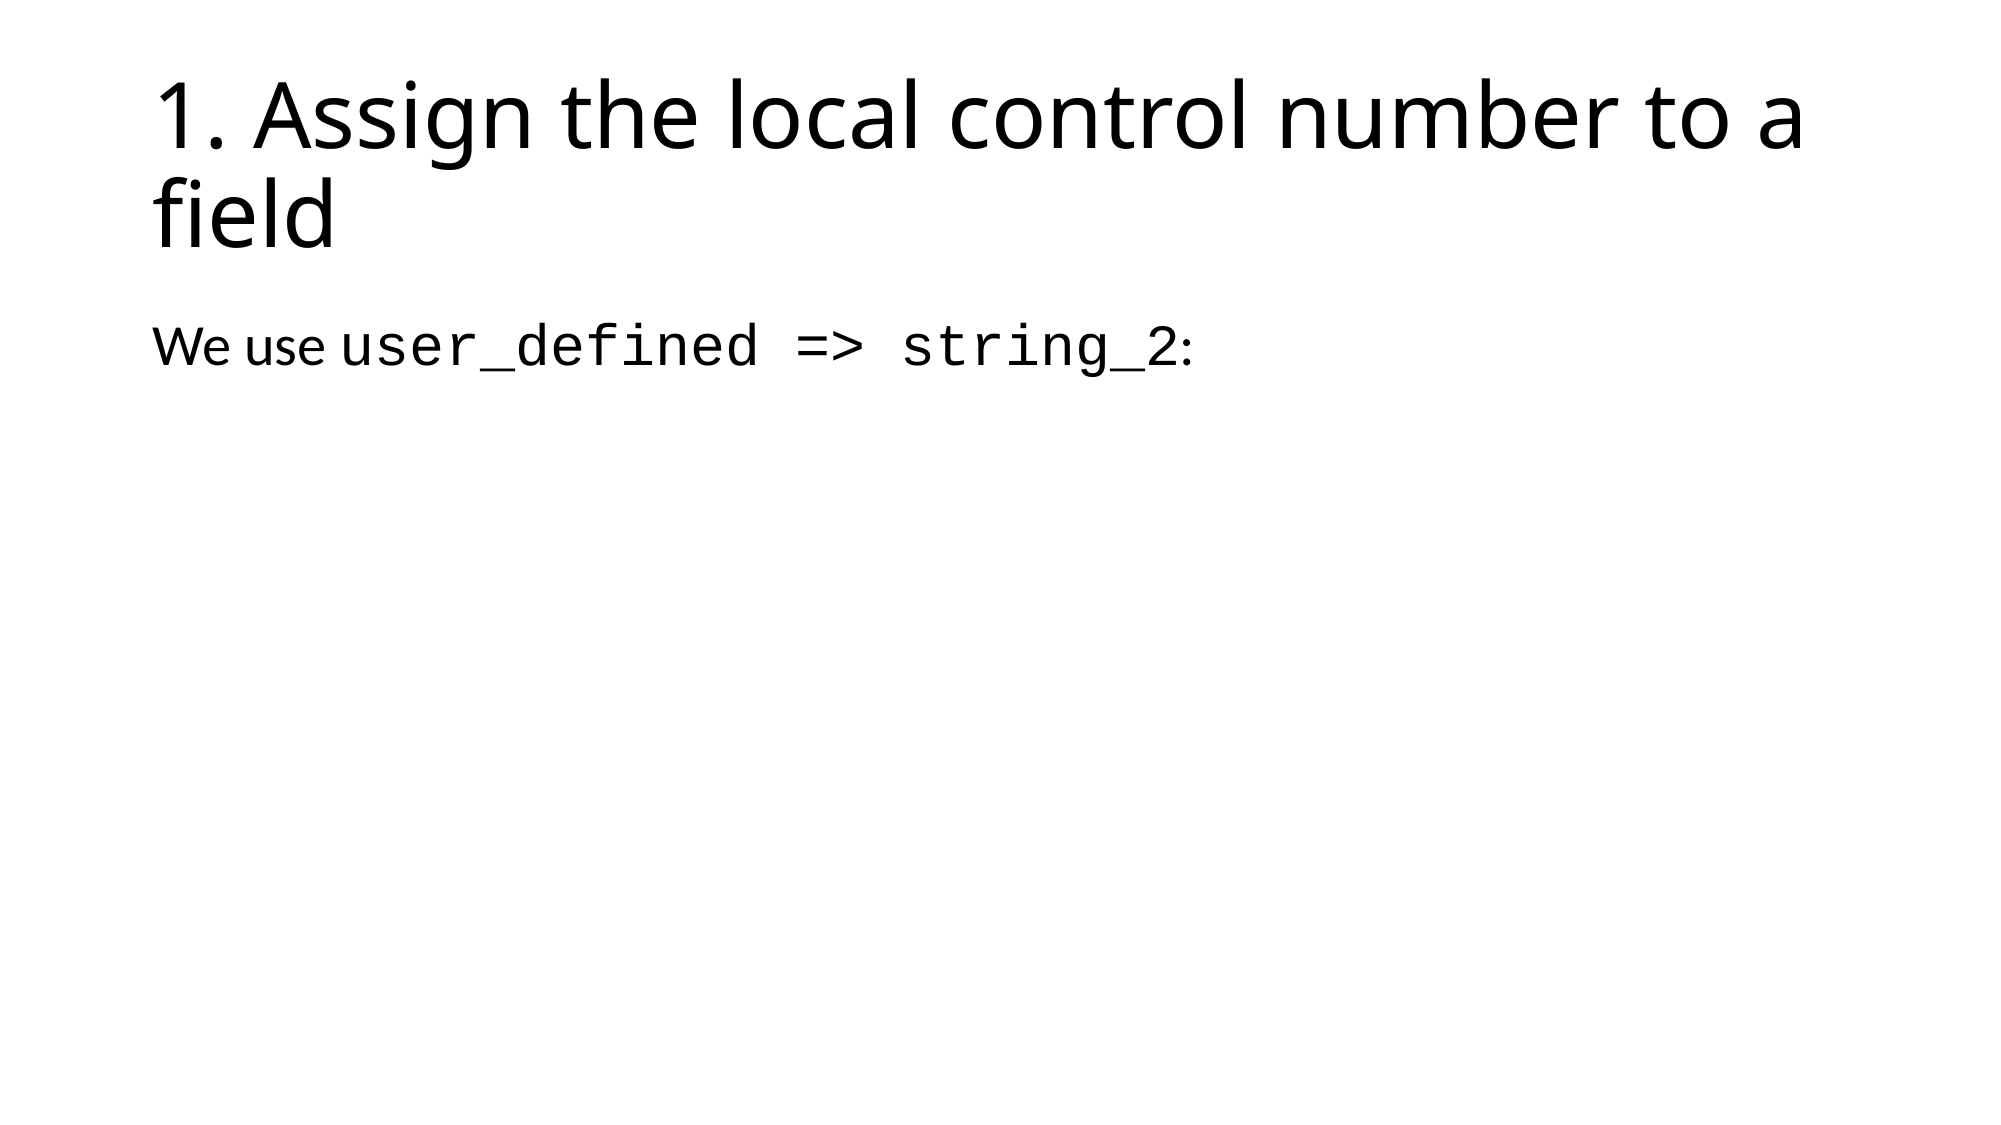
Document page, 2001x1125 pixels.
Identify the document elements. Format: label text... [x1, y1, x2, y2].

title 1. Assign the local control number to a field [137, 59, 1863, 278]
list We use user_defined => string_2: [137, 299, 1863, 1014]
